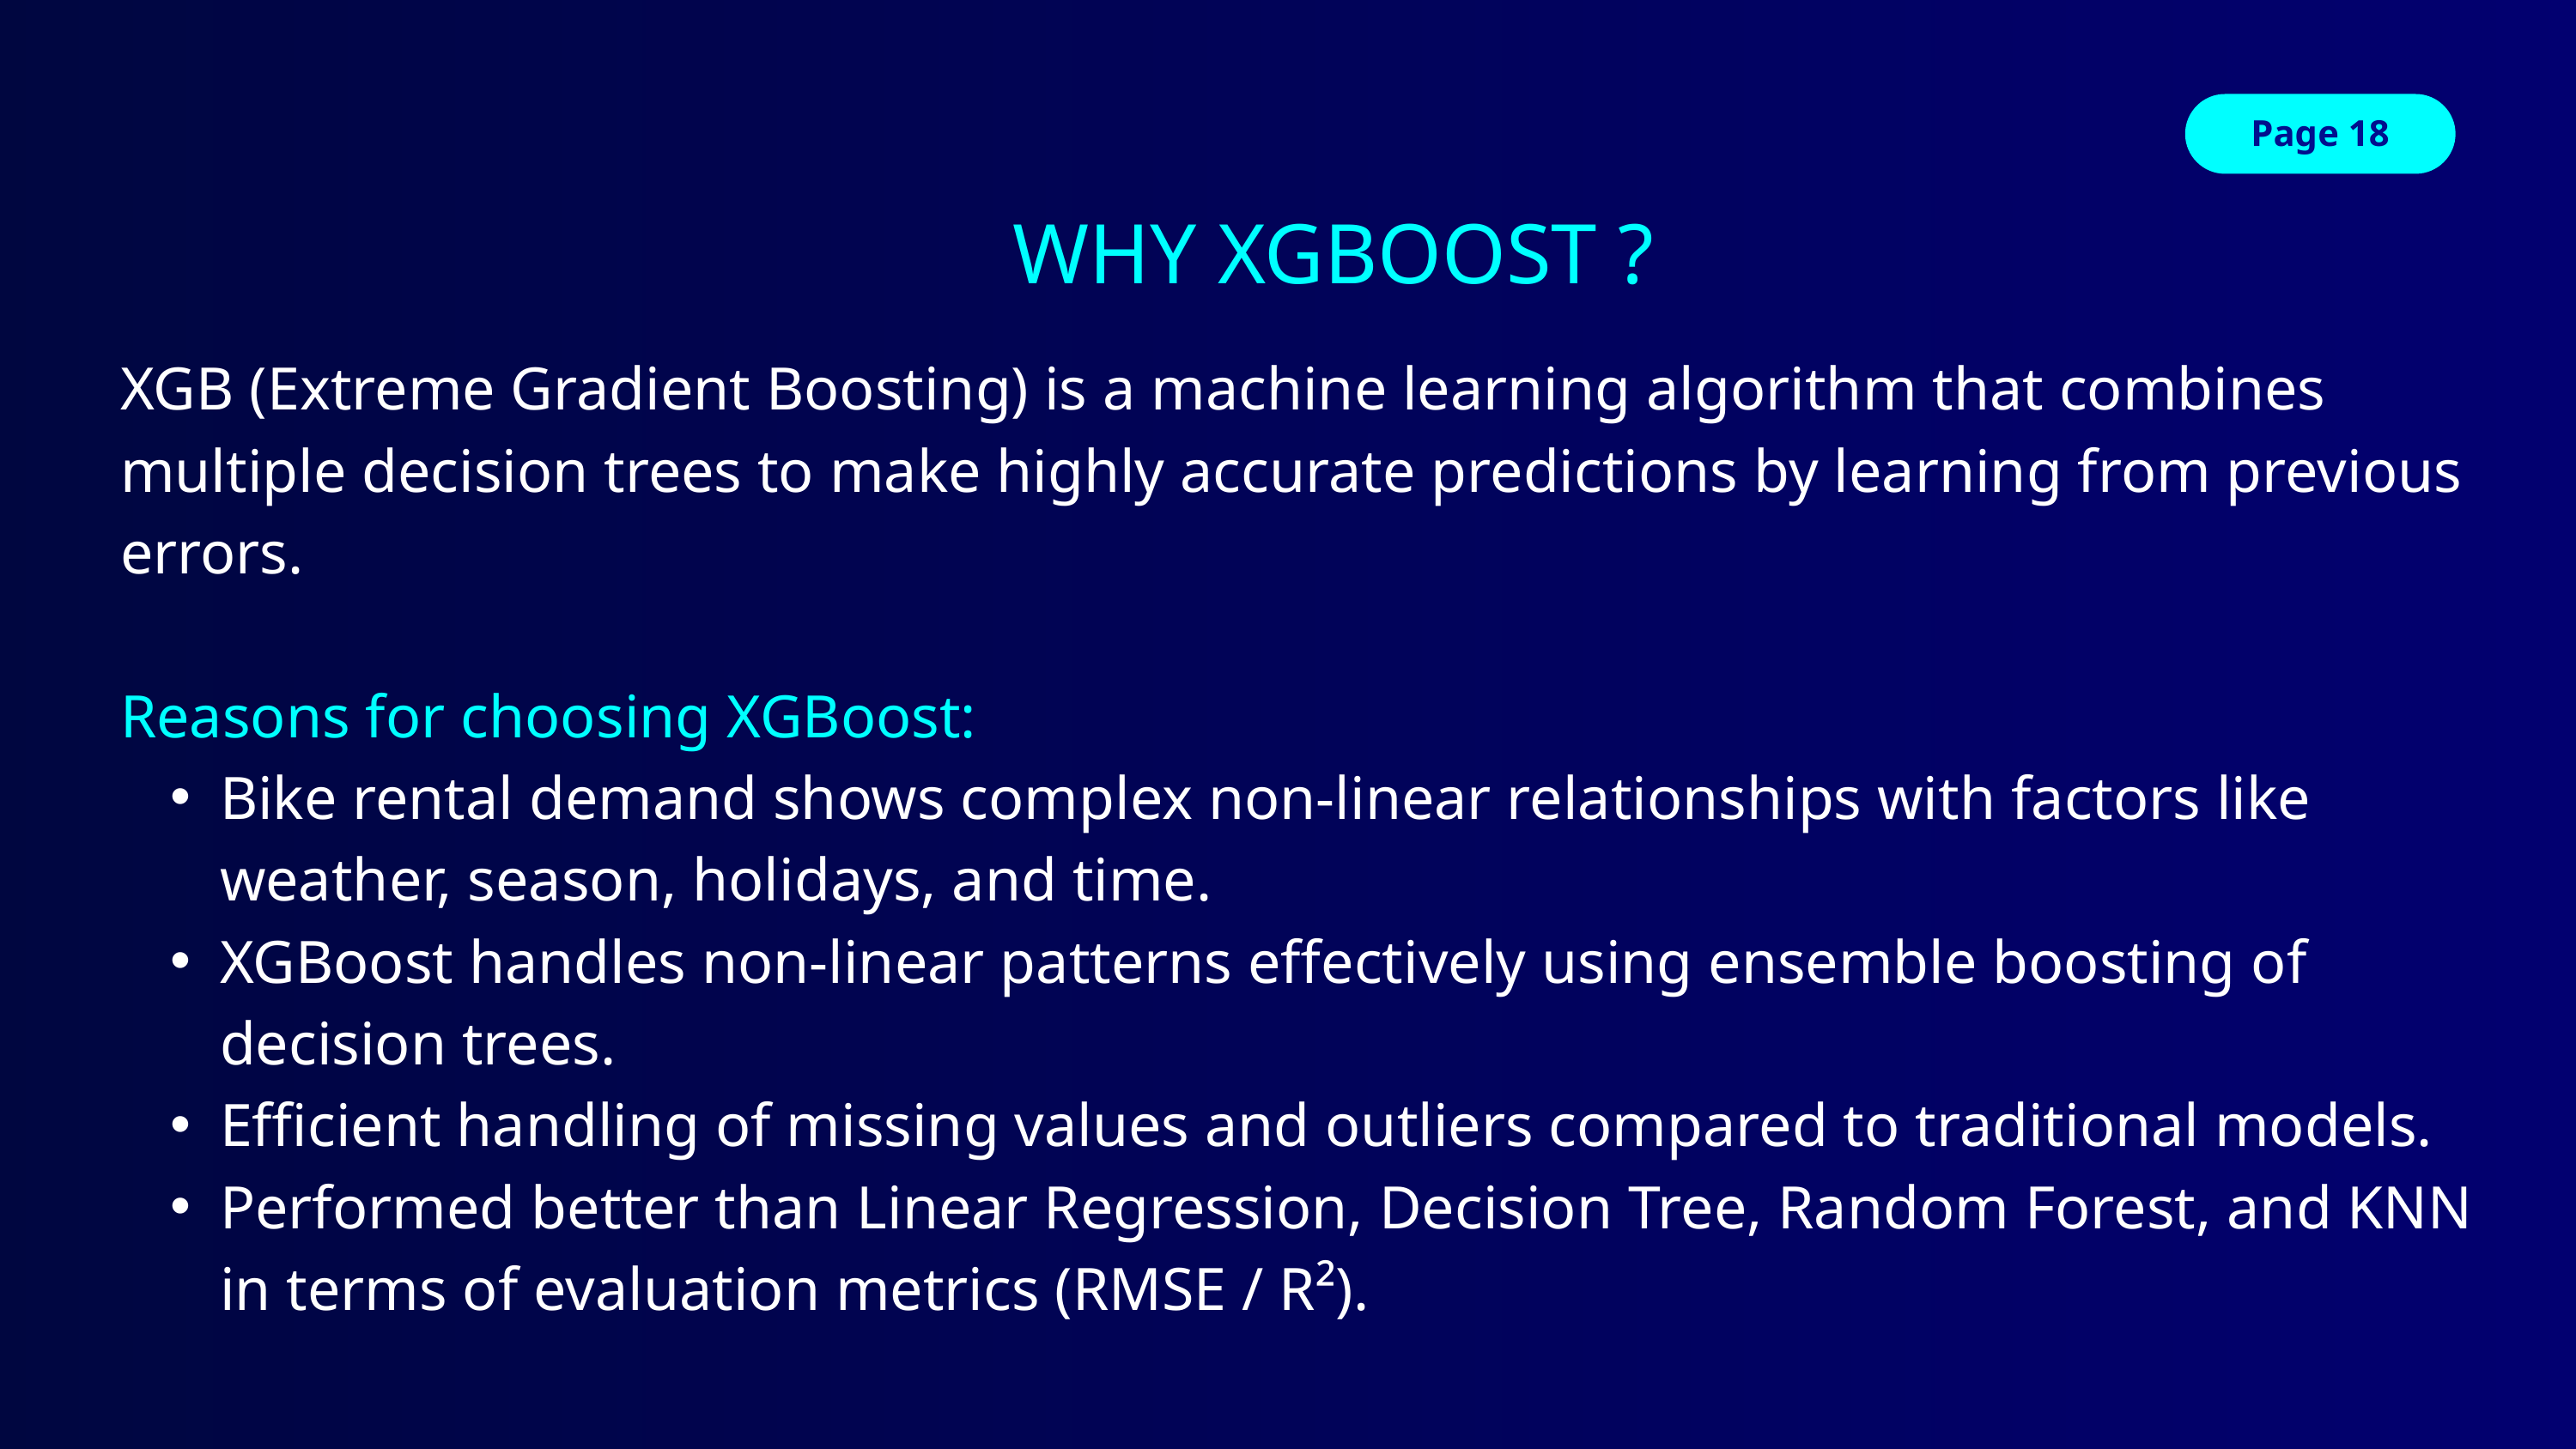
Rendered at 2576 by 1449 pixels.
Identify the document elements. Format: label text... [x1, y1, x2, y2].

text_box WHY XGBOOST ? [211, 223, 2456, 300]
text_box XGB (Extreme Gradient Boosting) is a machine learning algorithm that combines multiple decision trees to make highly accurate predictions by learning from previous errors. Reasons for choosing XGBoost: Bike rental demand shows complex non-linear relationships with factors like weather, season, holidays, and time. XGBoost handles non-linear patterns effectively using ensemble boosting of decision trees. Efficient handling of missing values and outliers compared to traditional models. Performed better than Linear Regression, Decision Tree, Random Forest, and KNN in terms of evaluation metrics (RMSE / R²). [120, 340, 2488, 1323]
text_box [2184, 94, 2456, 174]
